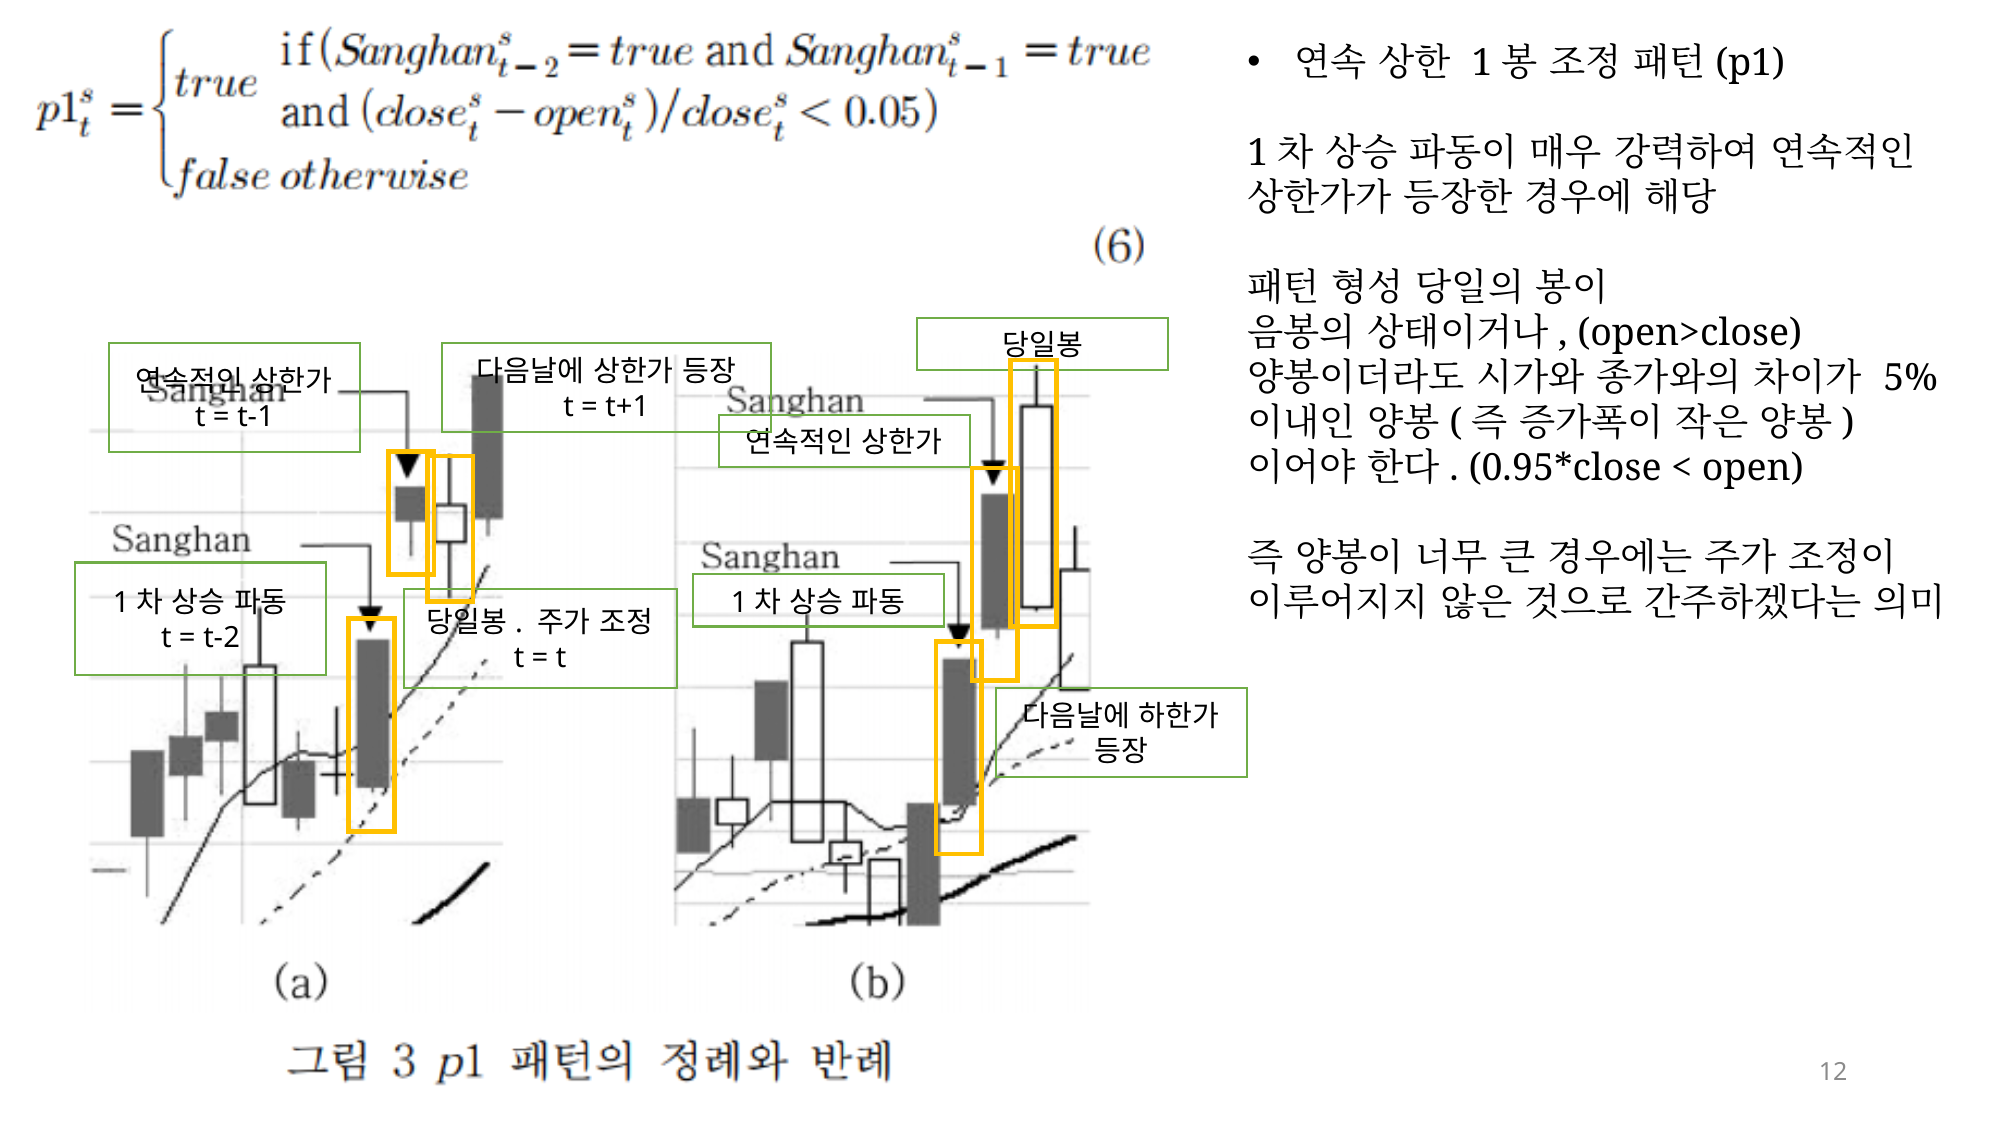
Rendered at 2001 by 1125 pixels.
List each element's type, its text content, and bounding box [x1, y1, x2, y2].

slide_number 12 [1412, 1042, 1863, 1103]
text_box 연속 상한 1봉 조정 패턴(p1) 1차 상승 파동이 매우 강력하여 연속적인 상한가가 등장한 경우에 해당 패턴 형성 당일의 봉이 음봉의 상태이거나, (open>close) 양봉이더라도 시가와 종가와의 차이가 5%이내인 양봉(즉 증가폭이 작은 양봉)이어야 한다. (0.95*close < open) 즉 양봉이 너무 큰 경우에는 주가 조정이 이루어지지 않은 것으로 간주하겠다는 의미 [1209, 30, 1976, 721]
picture [0, 0, 1209, 1125]
text_box 다음날에 하한가 등장 [1209, 687, 1248, 778]
